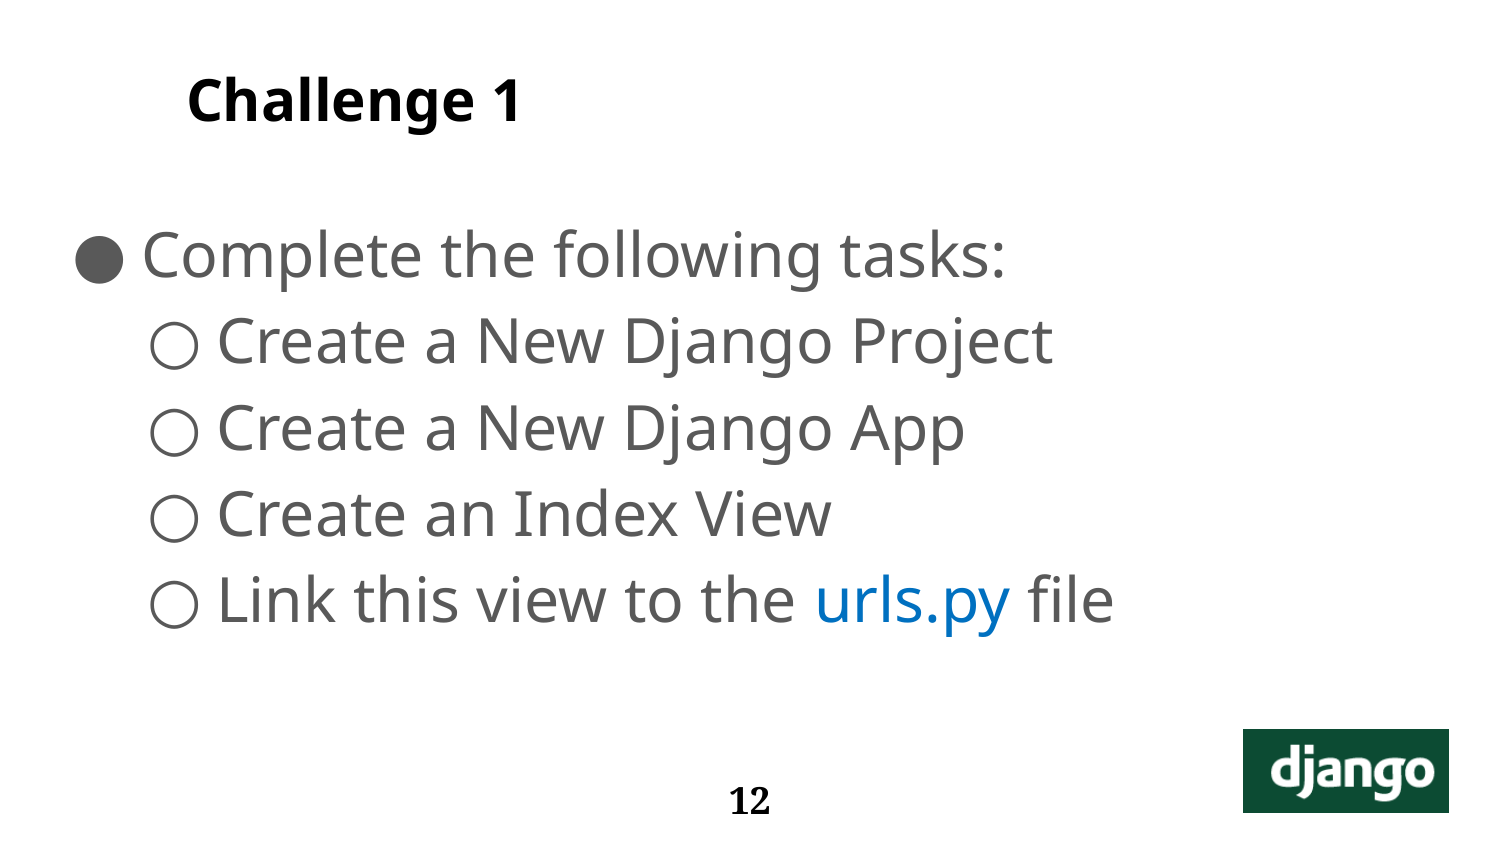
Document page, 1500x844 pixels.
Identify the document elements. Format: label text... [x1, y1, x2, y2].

title Challenge 1 [171, 48, 1449, 143]
picture [1243, 729, 1450, 814]
text_box 12 [575, 756, 925, 835]
list Complete the following tasks: Create a New Django Project Create a New Django App Create an Index View Link this view to the urls.py file [51, 189, 1478, 750]
